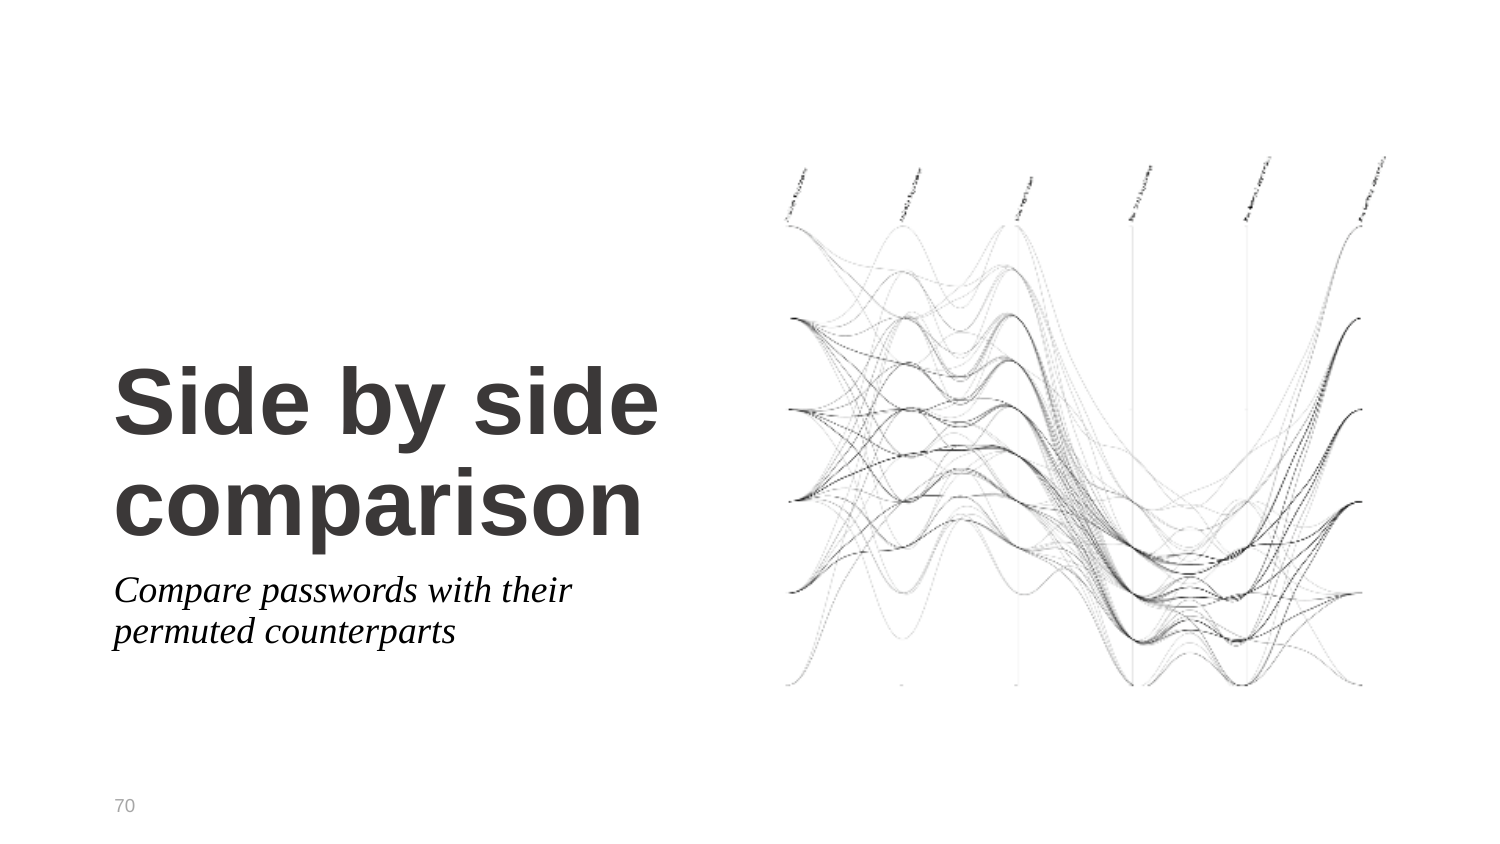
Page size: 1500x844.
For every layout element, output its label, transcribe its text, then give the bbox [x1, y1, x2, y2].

title Side by side comparison [102, 210, 778, 562]
picture [778, 152, 1397, 692]
list Compare passwords with their permuted counterparts [102, 564, 1397, 750]
slide_number 70 [103, 782, 441, 827]
